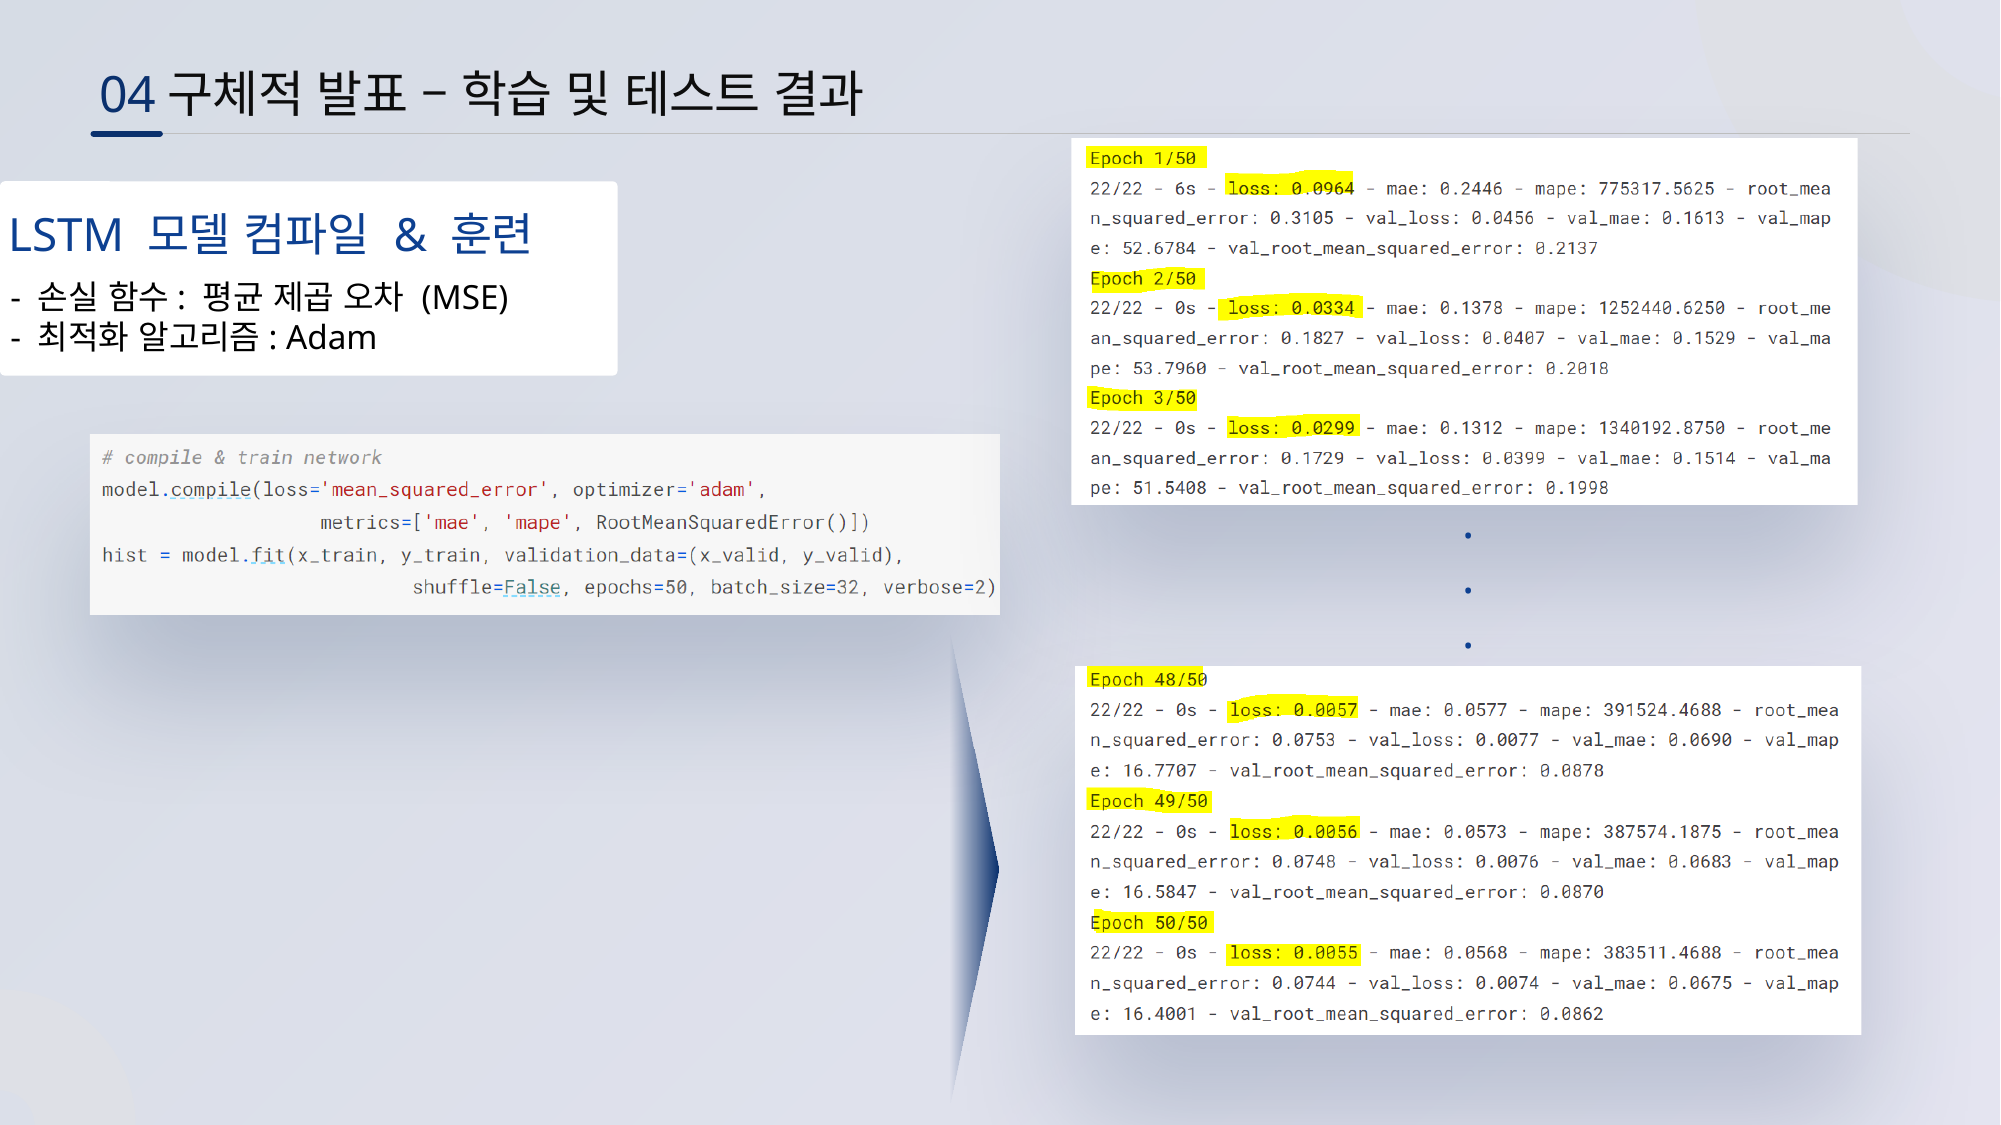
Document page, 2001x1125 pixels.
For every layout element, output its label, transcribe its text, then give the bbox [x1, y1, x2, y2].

picture [1075, 666, 1862, 1035]
text_box . . . [1447, 507, 1490, 665]
text_box 구체적 발표 – 학습 및 테스트 결과 [167, 62, 865, 123]
text_box - 손실 함수: 평균 제곱 오차 (MSE) - 최적화 알고리즘: Adam [0, 268, 524, 364]
picture [89, 434, 1000, 615]
text_box [949, 635, 1000, 1103]
text_box [0, 180, 619, 377]
text_box 04 [99, 62, 157, 123]
text_box LSTM 모델 컴파일 & 훈련 [0, 198, 549, 268]
picture [1071, 138, 1858, 507]
